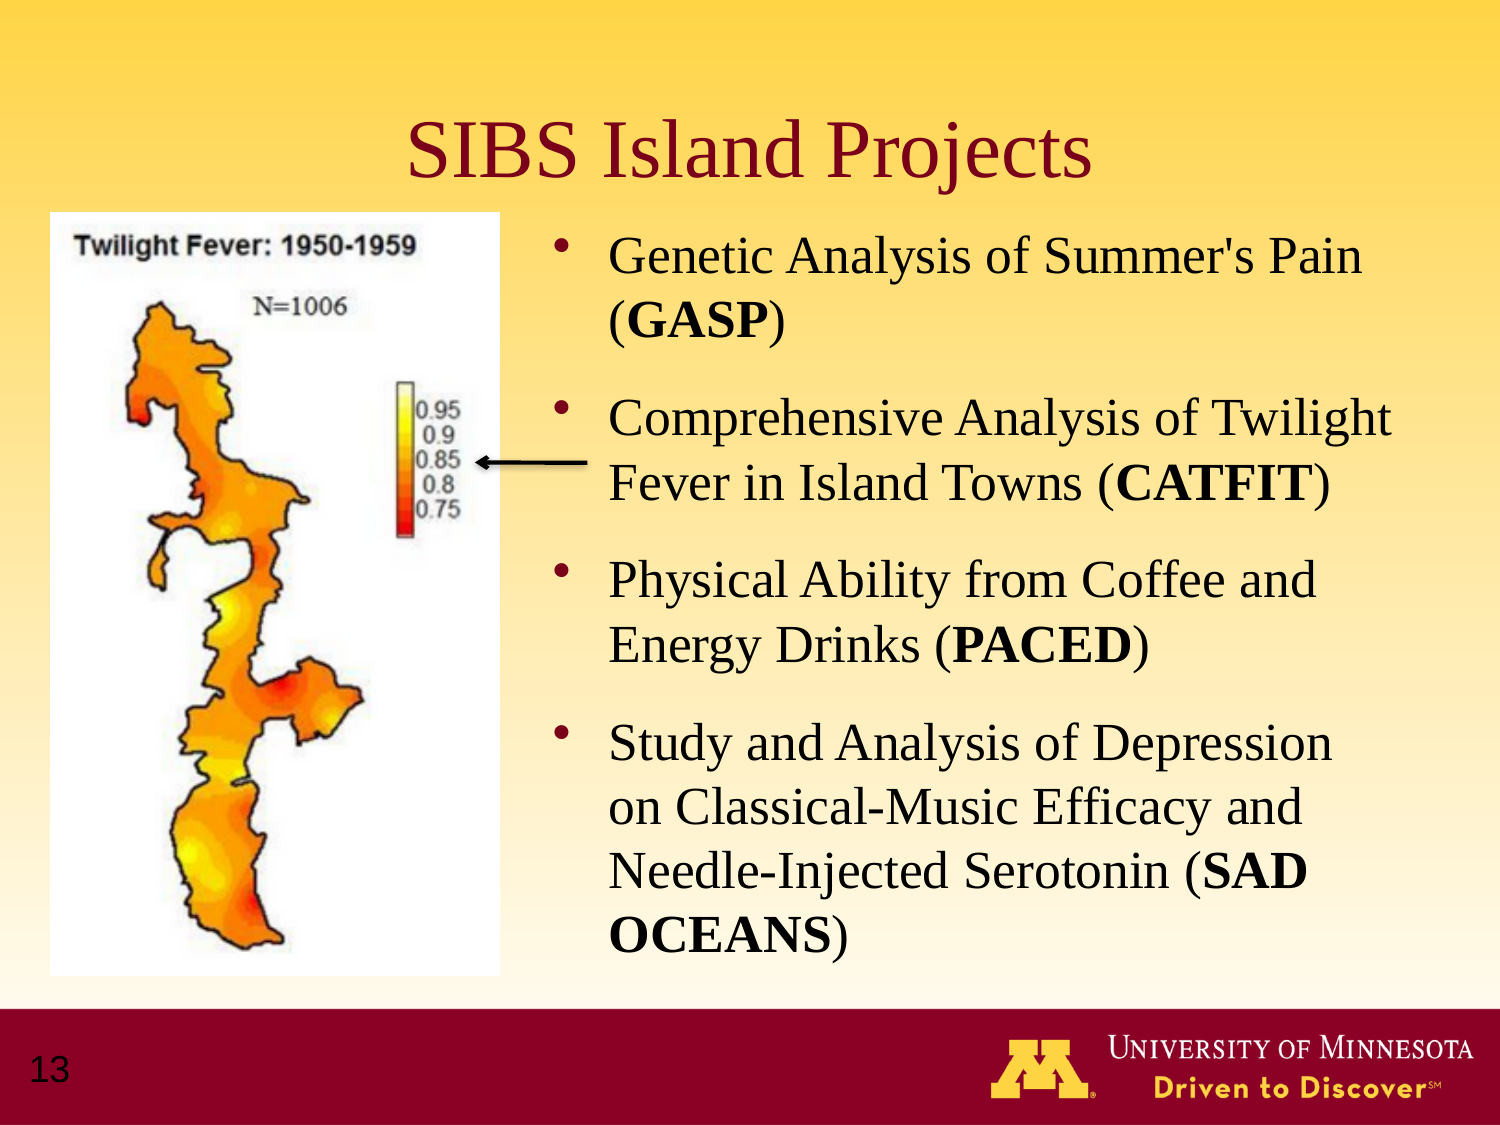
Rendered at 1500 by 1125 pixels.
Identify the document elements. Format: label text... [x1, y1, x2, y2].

text_box [37, 287, 537, 988]
title SIBS Island Projects [112, 50, 1388, 238]
text_box Genetic Analysis of Summer's Pain (GASP) Comprehensive Analysis of Twilight Fever in Island Towns (CATFIT) Physical Ability from Coffee and Energy Drinks (PACED) Study and Analysis of Depression on Classical-Music Efficacy and Needle-Injected Serotonin (SAD OCEANS) [537, 212, 1413, 1000]
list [49, 212, 501, 977]
picture [0, 0, 1500, 1125]
